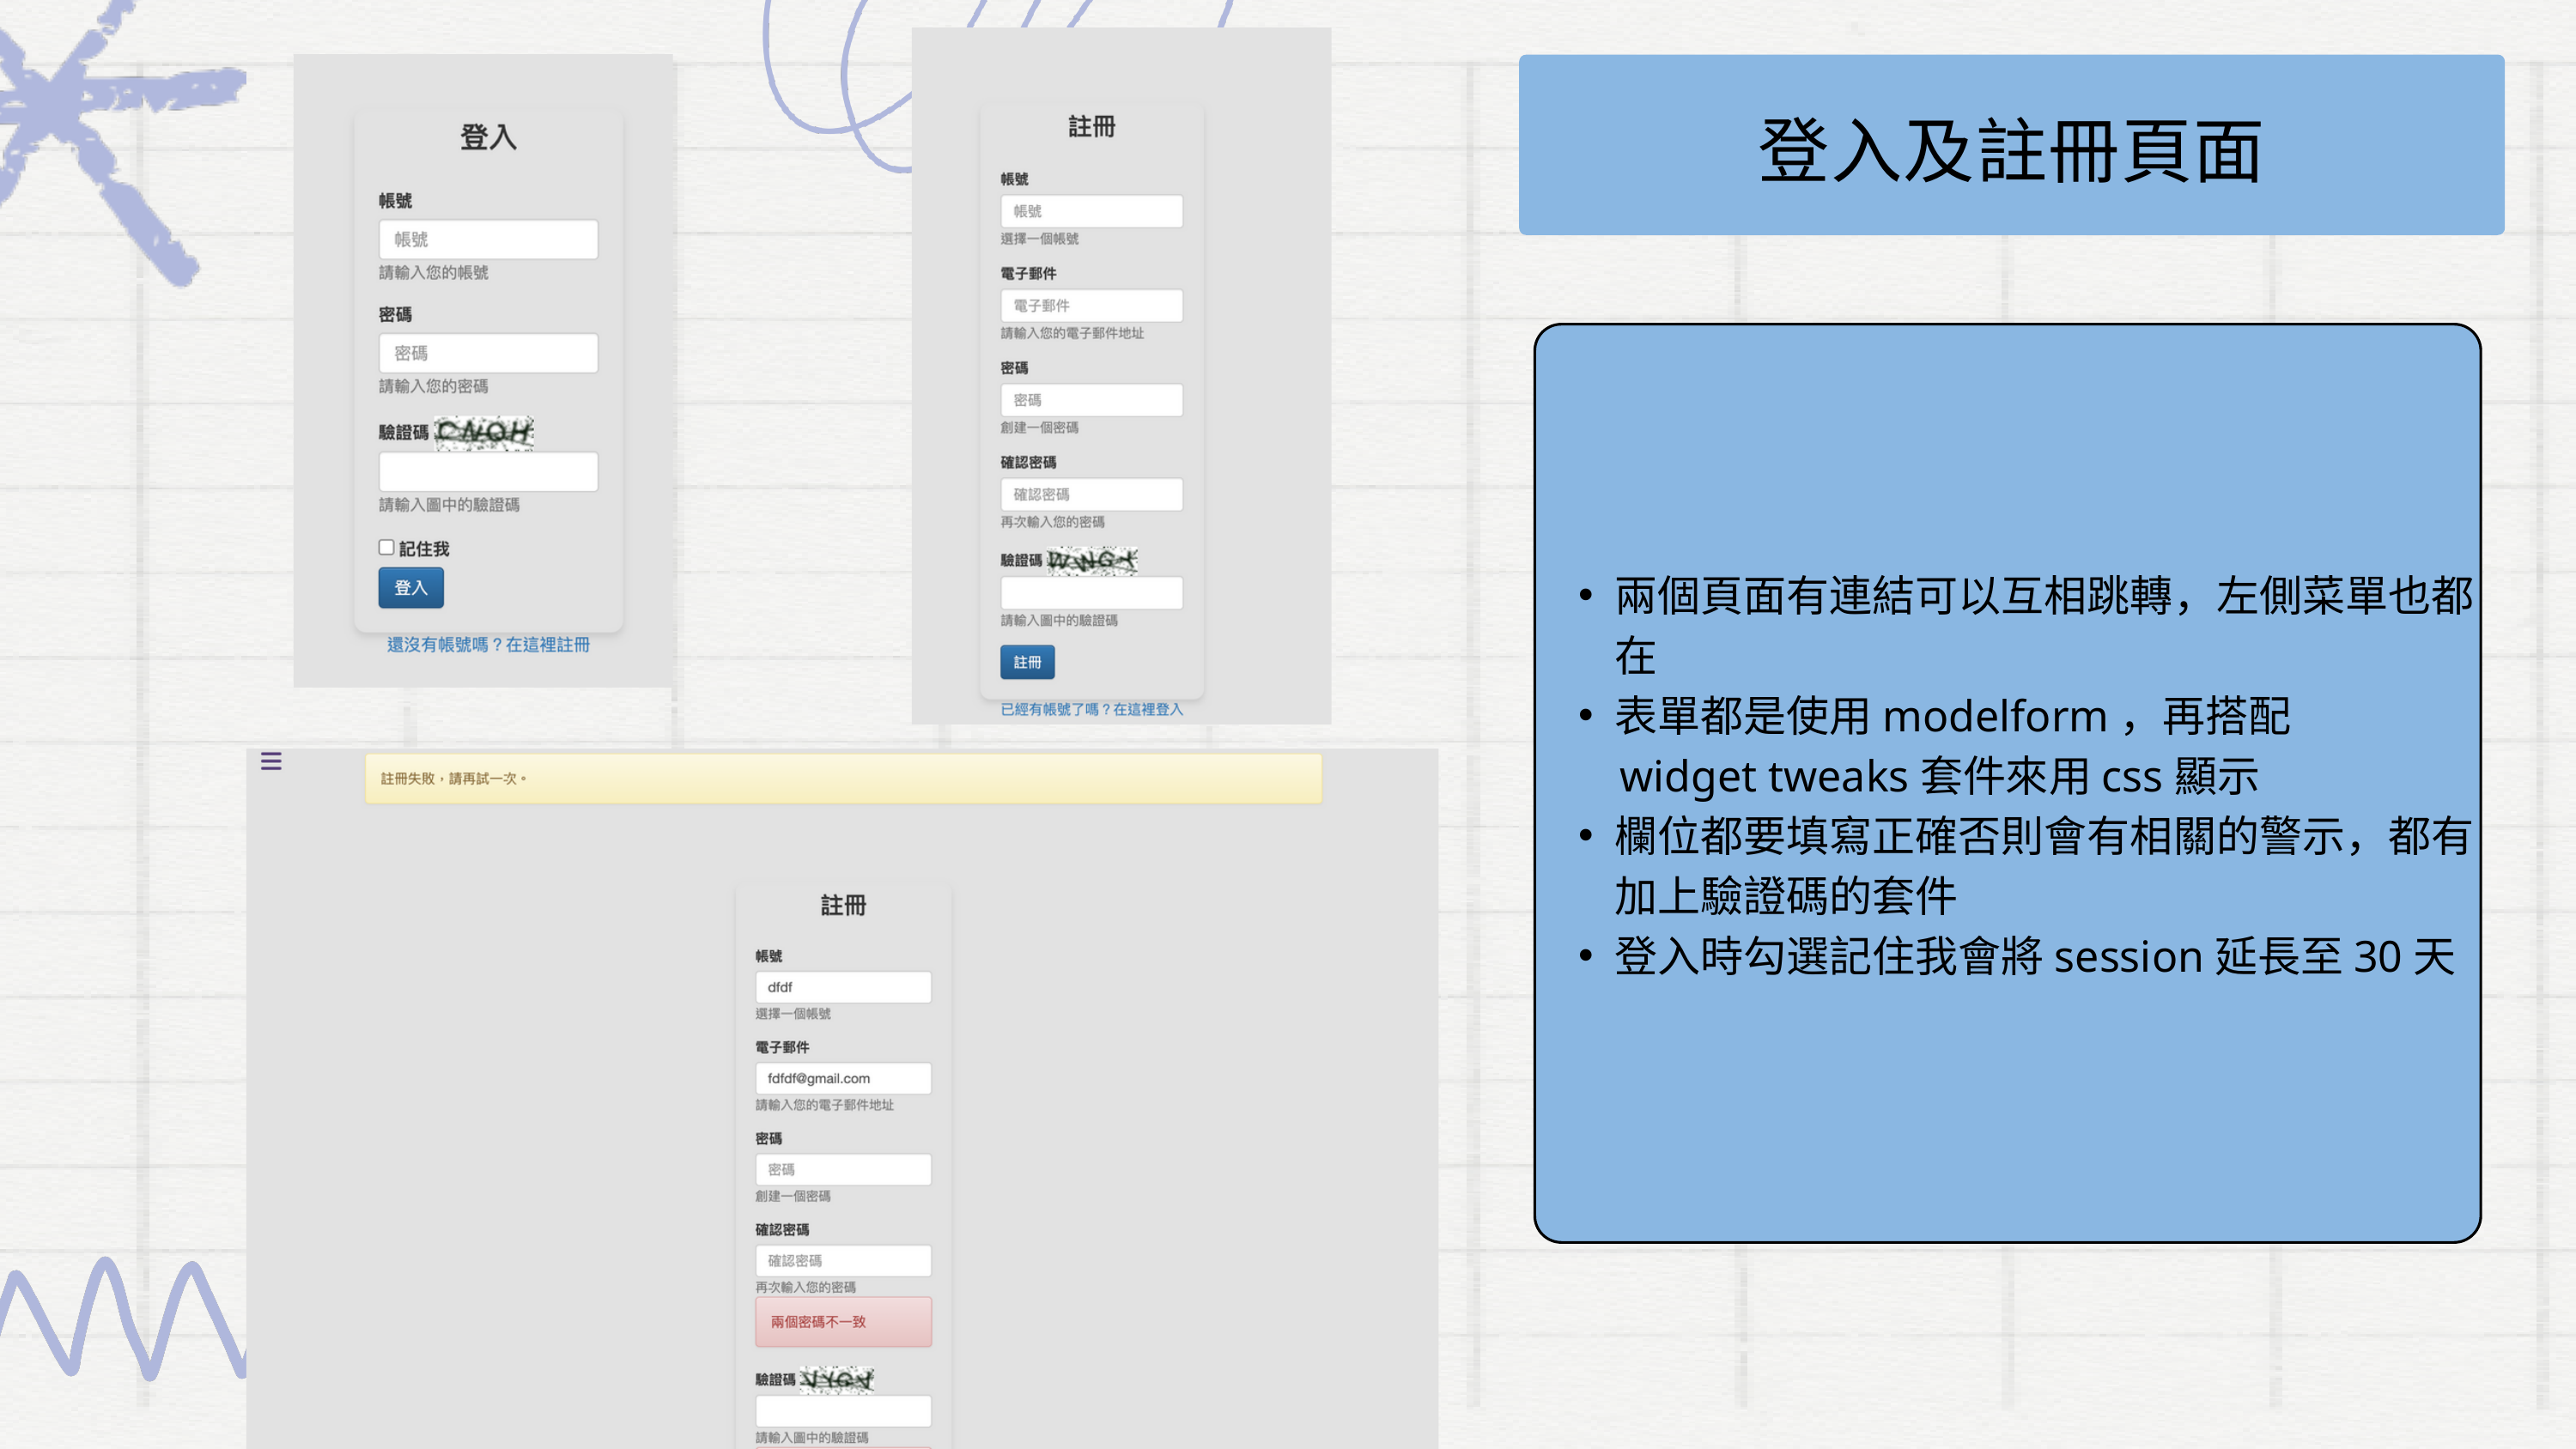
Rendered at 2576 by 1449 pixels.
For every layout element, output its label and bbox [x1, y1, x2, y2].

text_box [0, 0, 2576, 1449]
text_box [0, 1256, 246, 1391]
text_box [911, 27, 1332, 724]
text_box [629, 0, 1332, 193]
text_box [293, 54, 673, 688]
text_box [1518, 54, 2506, 235]
text_box [1534, 324, 2482, 1243]
text_box [0, 0, 246, 289]
text_box [246, 749, 1439, 1449]
